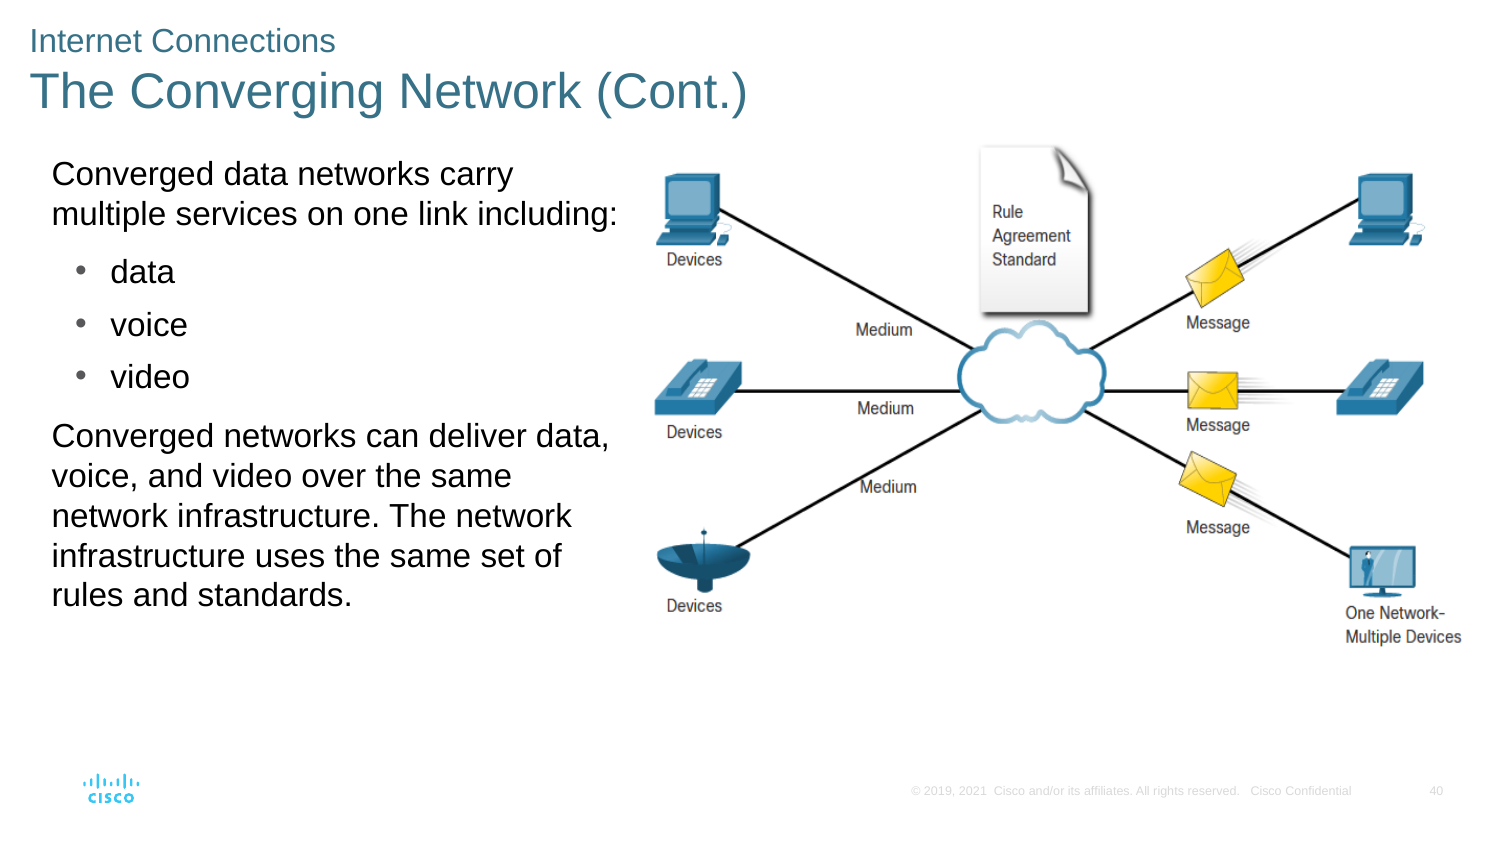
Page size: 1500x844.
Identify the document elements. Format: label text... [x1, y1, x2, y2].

list Converged data networks carry multiple services on one link including: data voice video Converged networks can deliver data, voice, and video over the same network infrastructure. The network infrastructure uses the same set of rules and standards. [36, 144, 647, 650]
title Internet Connections The Converging Network (Cont.) [14, 6, 812, 131]
picture [649, 143, 1467, 651]
